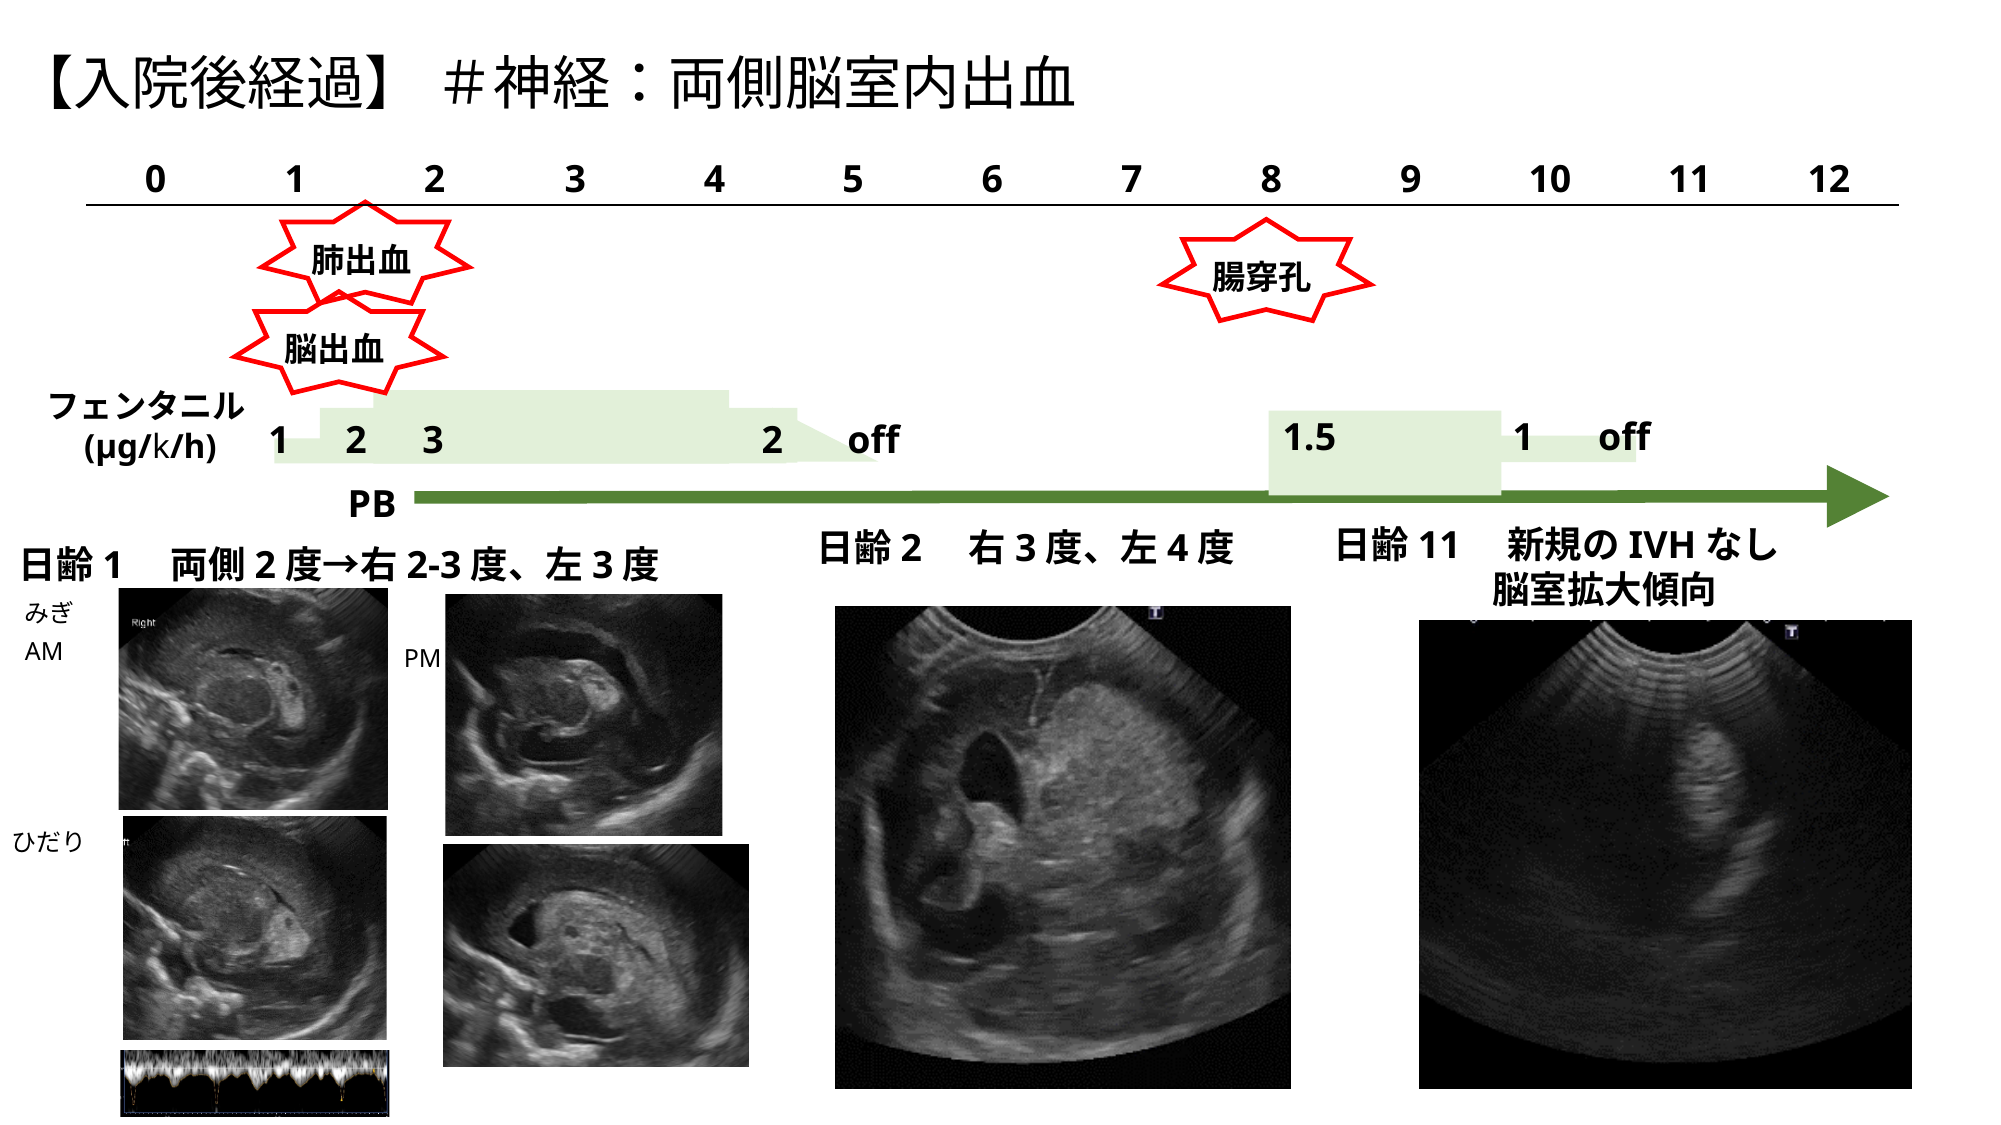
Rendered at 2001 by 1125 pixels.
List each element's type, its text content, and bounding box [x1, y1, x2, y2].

table_header 8 [1202, 145, 1341, 204]
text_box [1418, 619, 1912, 1090]
table_header 12 [1759, 145, 1899, 204]
table_header 11 [1620, 145, 1759, 204]
table_header 10 [1480, 145, 1620, 204]
table_header 4 [646, 145, 783, 204]
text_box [834, 605, 1292, 1090]
text_box みぎ [10, 589, 110, 627]
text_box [29, 378, 1923, 474]
picture [118, 588, 388, 810]
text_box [234, 291, 444, 378]
table_header 5 [783, 145, 923, 204]
table_header 2 [365, 145, 504, 204]
table_header 7 [1062, 145, 1202, 204]
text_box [332, 474, 1890, 534]
picture [123, 816, 387, 1040]
text_box 日齢2 右3度、左4度 [801, 534, 1319, 577]
text_box PM [388, 634, 445, 680]
picture [445, 594, 723, 836]
picture [443, 843, 749, 1067]
text_box 【入院後経過】 ＃神経：両側脳室内出血 [0, 47, 1557, 117]
table_header 1 [226, 145, 365, 204]
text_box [1162, 219, 1371, 345]
table_header 9 [1341, 145, 1480, 204]
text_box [261, 201, 469, 328]
text_box AM [10, 627, 110, 673]
table_header 0 [86, 145, 226, 204]
text_box 日齢1 両側2度→右2-3度、左3度 [3, 533, 730, 593]
text_box 日齢11 新規のIVHなし 脳室拡大傾向 [1319, 534, 1832, 619]
table_header 6 [923, 145, 1062, 204]
text_box ひだり [0, 818, 121, 864]
table_header 3 [504, 145, 646, 204]
picture [120, 1049, 390, 1117]
